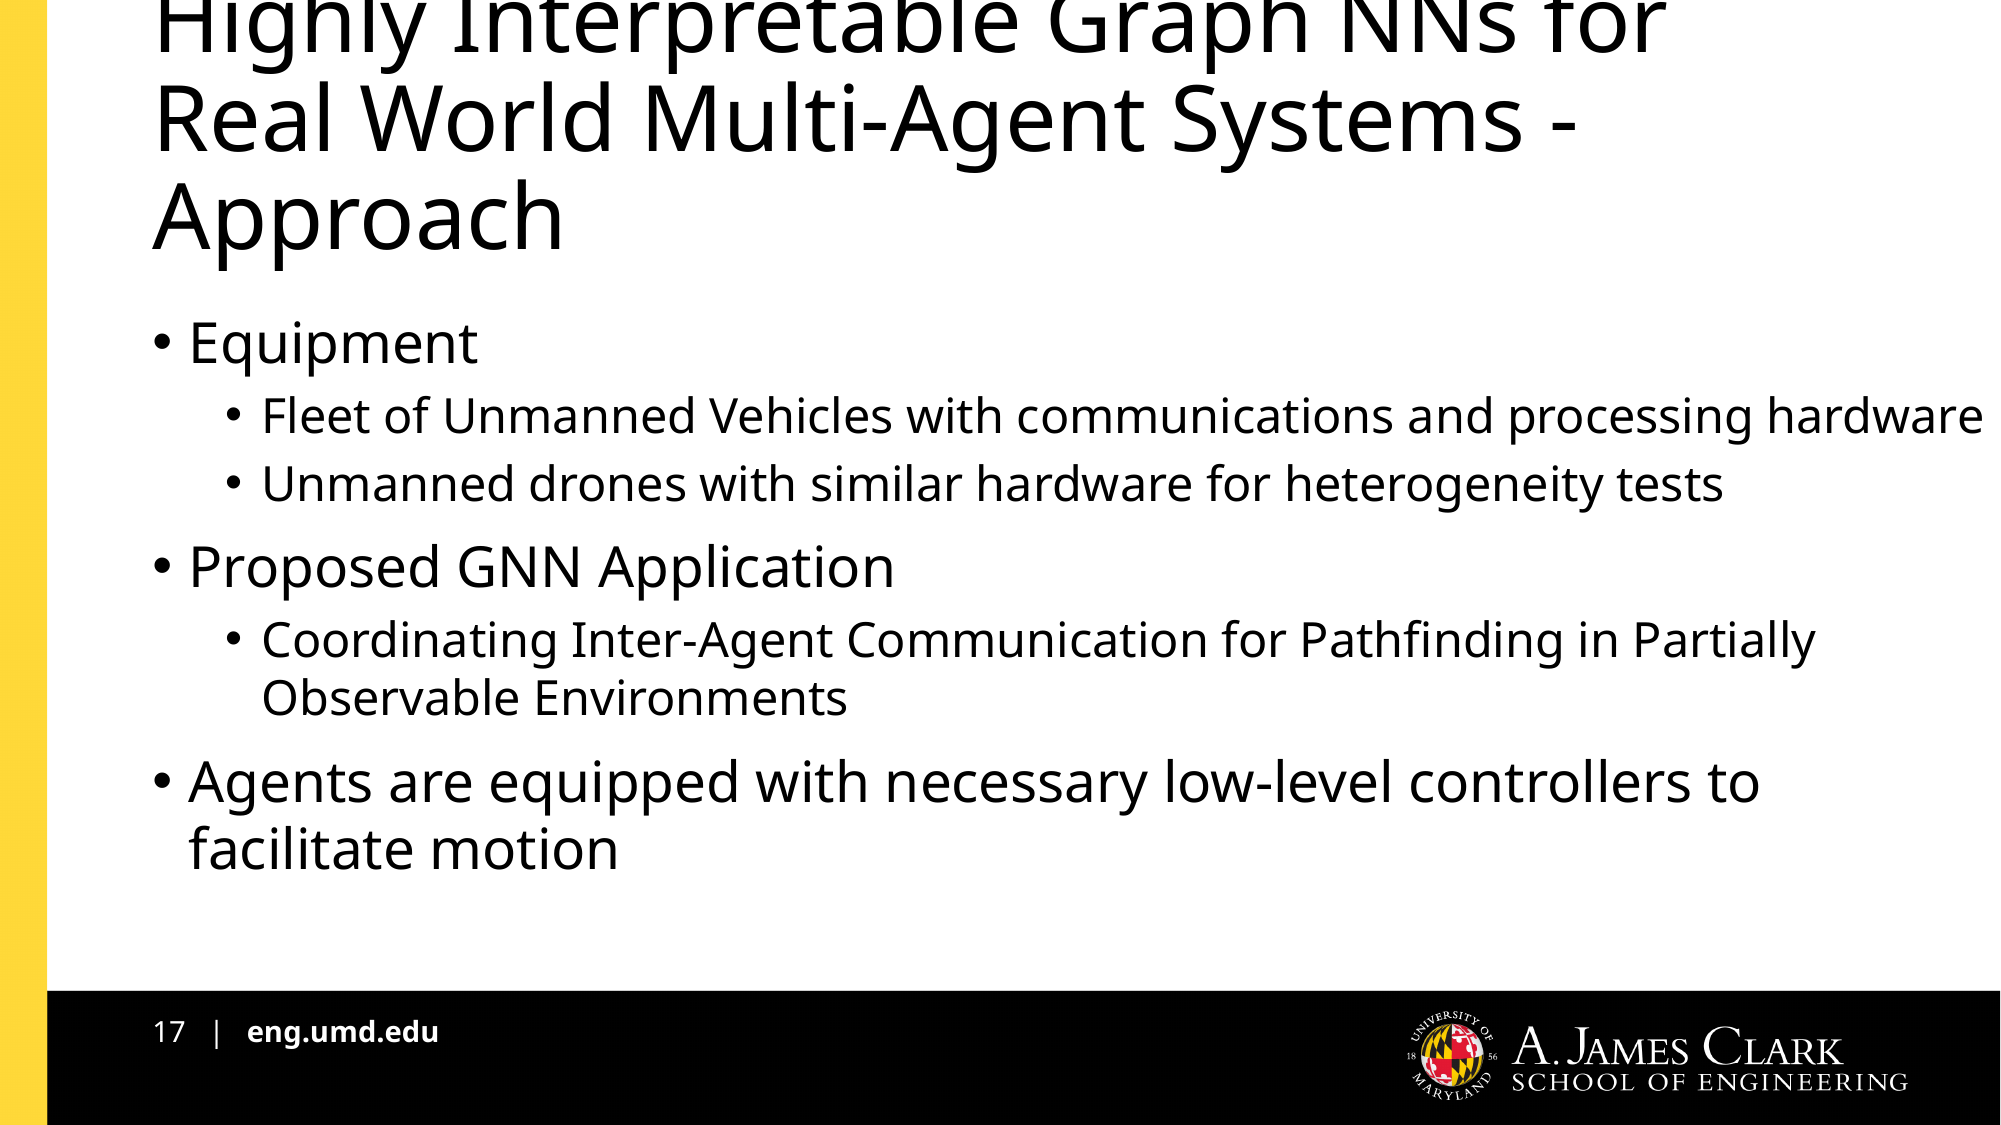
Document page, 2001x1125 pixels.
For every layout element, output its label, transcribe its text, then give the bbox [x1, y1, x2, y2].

footer 17 | eng.umd.edu [137, 1002, 1338, 1063]
picture [0, 0, 2001, 1125]
title Highly Interpretable Graph NNs for Real World Multi-Agent Systems - Approach [137, 59, 1863, 278]
list Equipment Fleet of Unmanned Vehicles with communications and processing hardware Unmanned drones with similar hardware for heterogeneity tests Proposed GNN Application Coordinating Inter-Agent Communication for Pathfinding in Partially Observable Environments Agents are equipped with necessary low-level controllers to facilitate motion [137, 299, 2000, 911]
